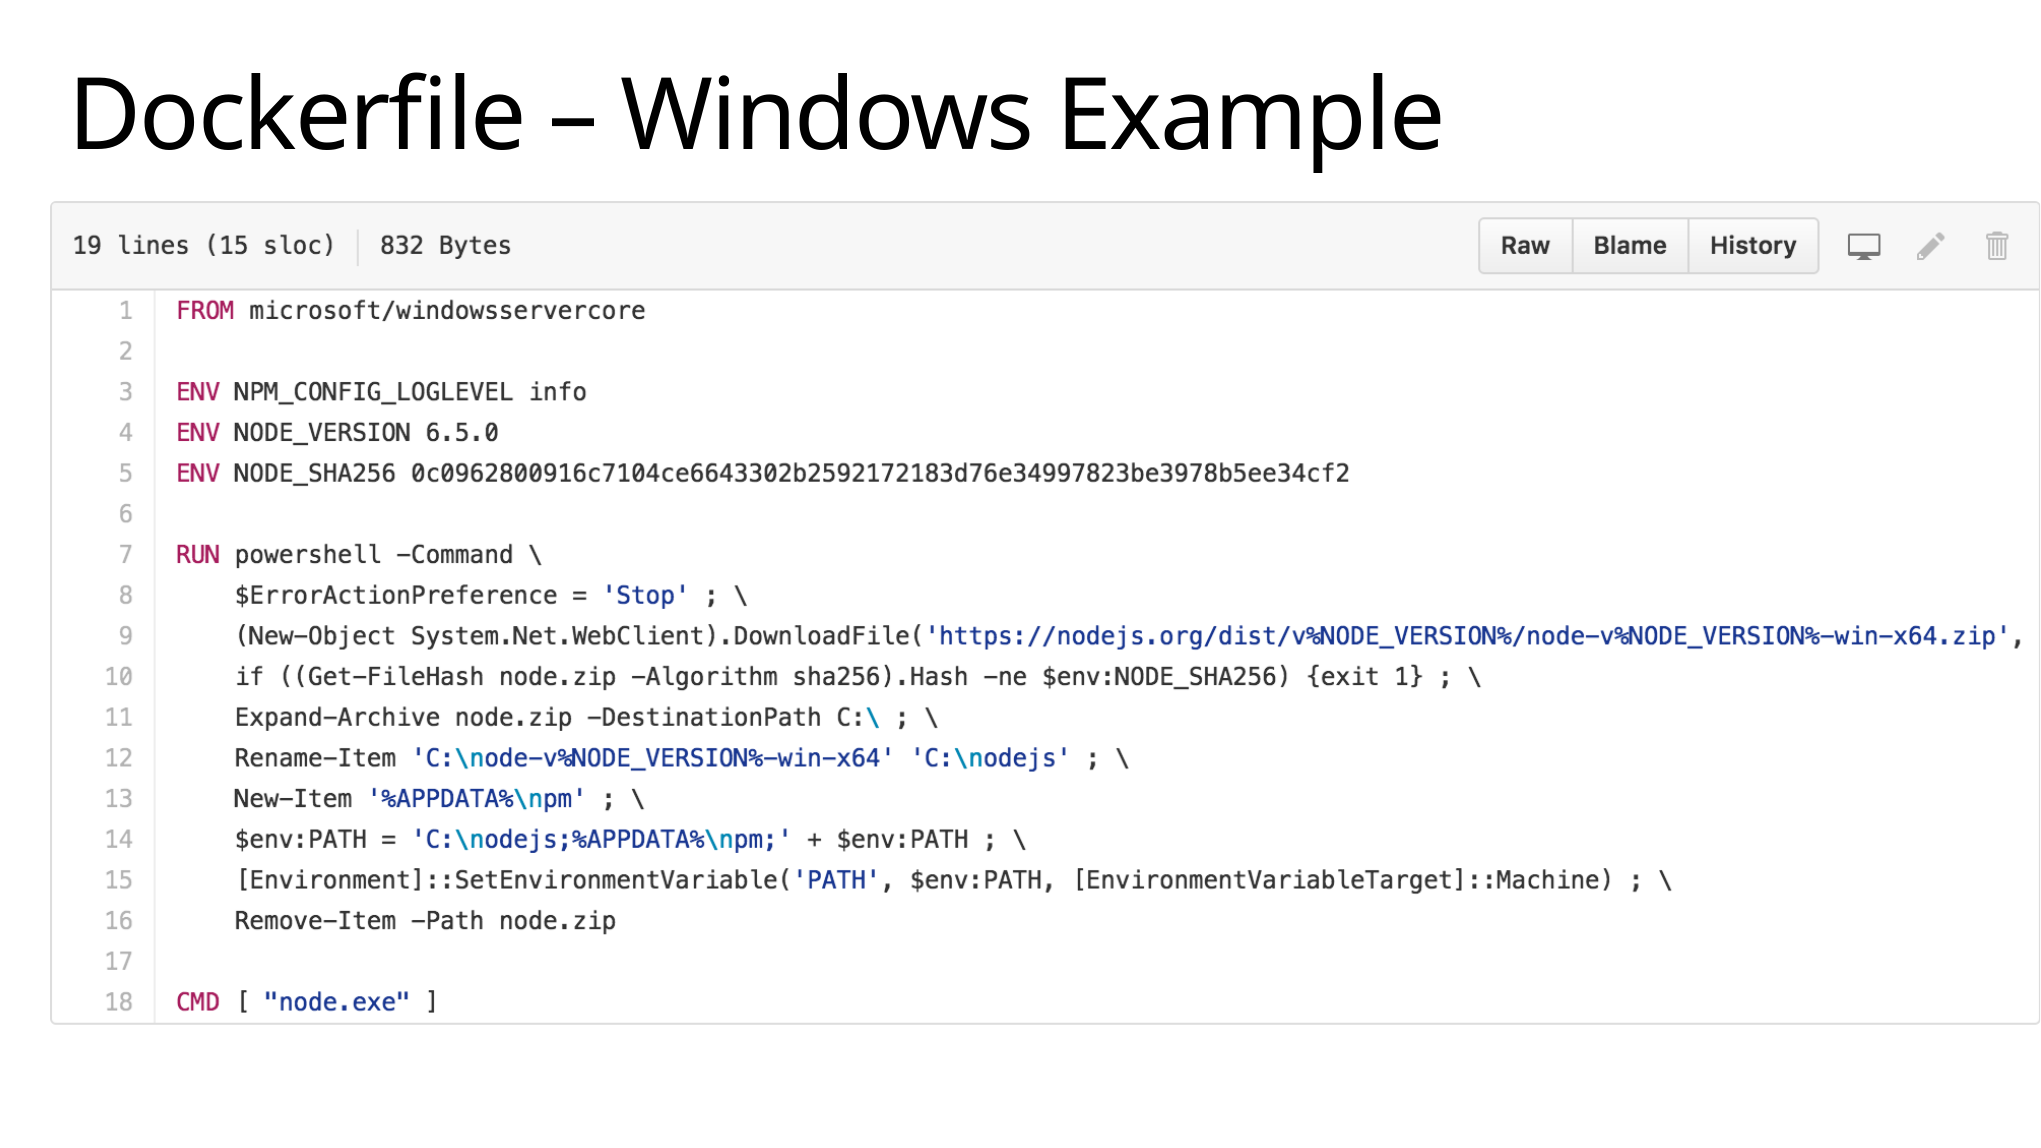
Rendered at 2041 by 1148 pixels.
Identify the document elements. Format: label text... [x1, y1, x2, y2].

title Dockerfile – Windows Example [45, 48, 1996, 199]
picture [50, 199, 2041, 1037]
